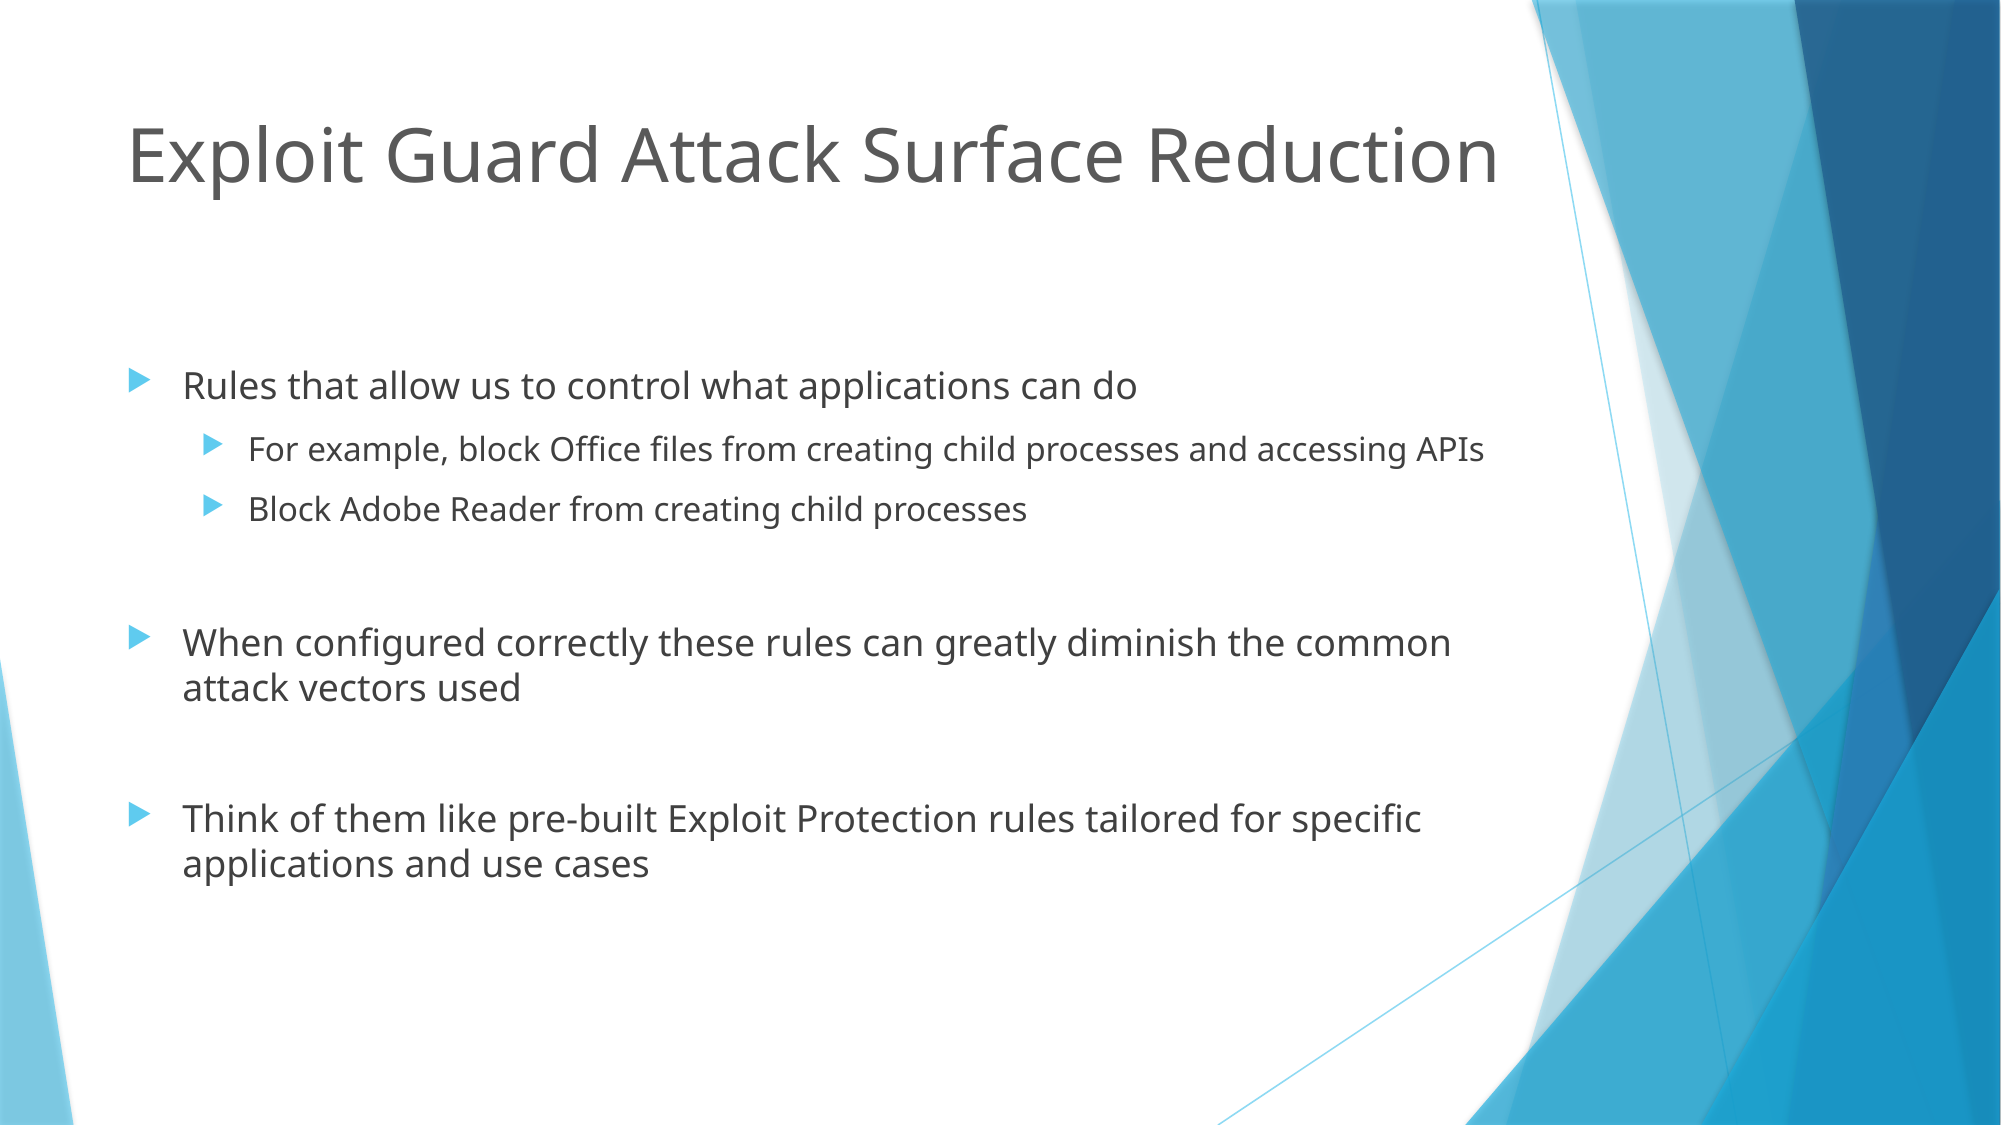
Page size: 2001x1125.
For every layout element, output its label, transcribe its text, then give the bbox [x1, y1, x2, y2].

title Exploit Guard Attack Surface Reduction [111, 99, 1522, 317]
list Rules that allow us to control what applications can do For example, block Office files from creating child processes and accessing APIs Block Adobe Reader from creating child processes When configured correctly these rules can greatly diminish the common attack vectors used Think of them like pre-built Exploit Protection rules tailored for specific applications and use cases [111, 354, 1522, 992]
